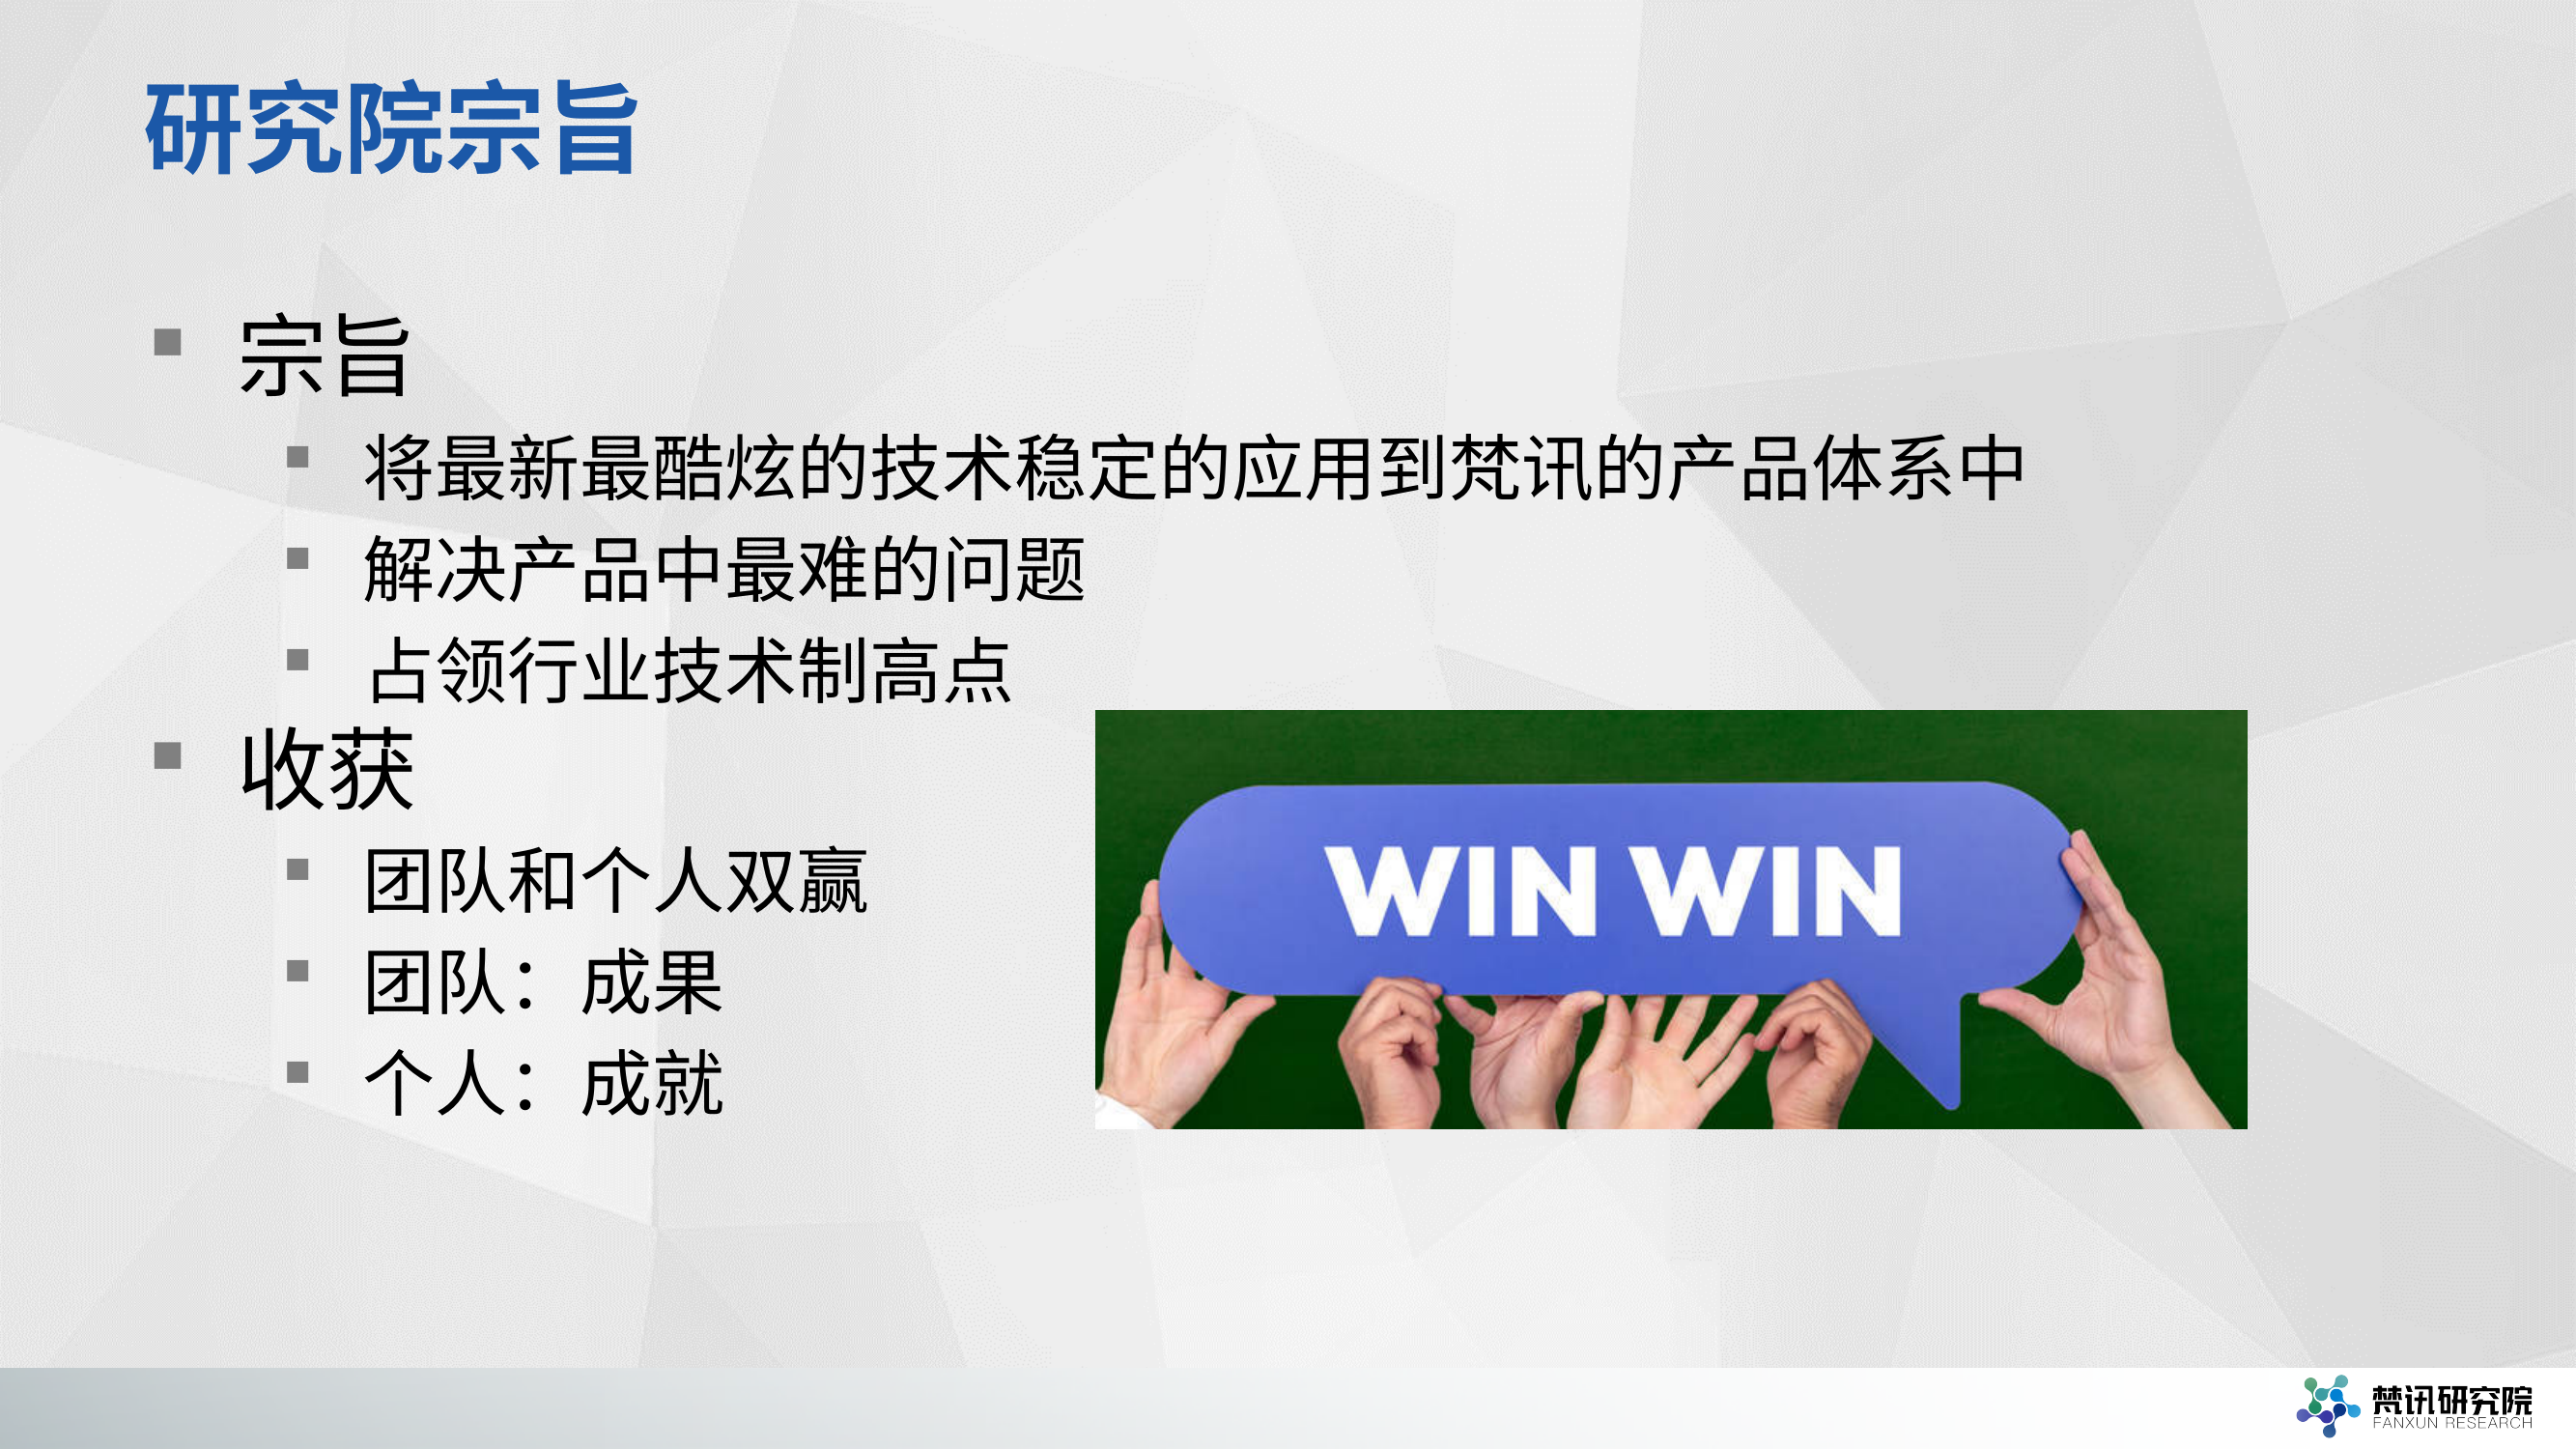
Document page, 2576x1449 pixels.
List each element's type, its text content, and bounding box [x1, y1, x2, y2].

list 宗旨 将最新最酷炫的技术稳定的应用到梵讯的产品体系中 解决产品中最难的问题 占领行业技术制高点 收获 团队和个人双赢 团队：成果 个人：成就 [128, 300, 2448, 1307]
picture [0, 0, 2576, 1449]
title 研究院宗旨 [128, 58, 2448, 300]
